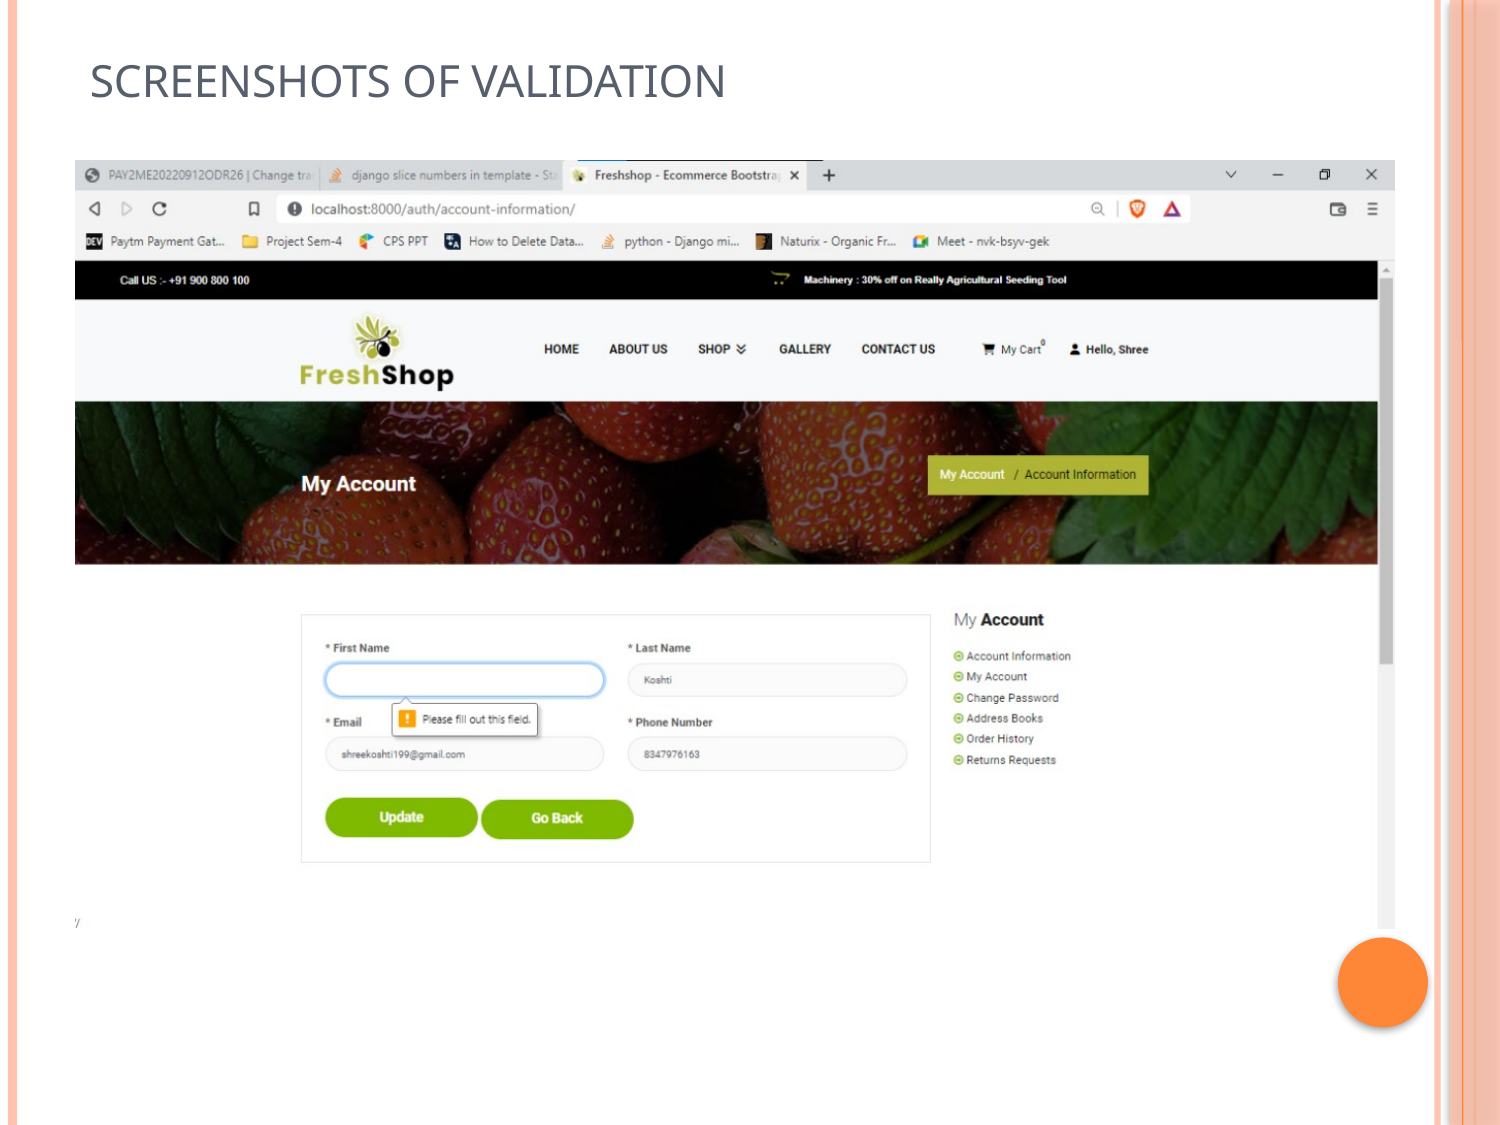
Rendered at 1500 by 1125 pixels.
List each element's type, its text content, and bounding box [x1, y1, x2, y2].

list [74, 160, 1395, 930]
title Screenshots of Validation [75, 45, 1300, 114]
